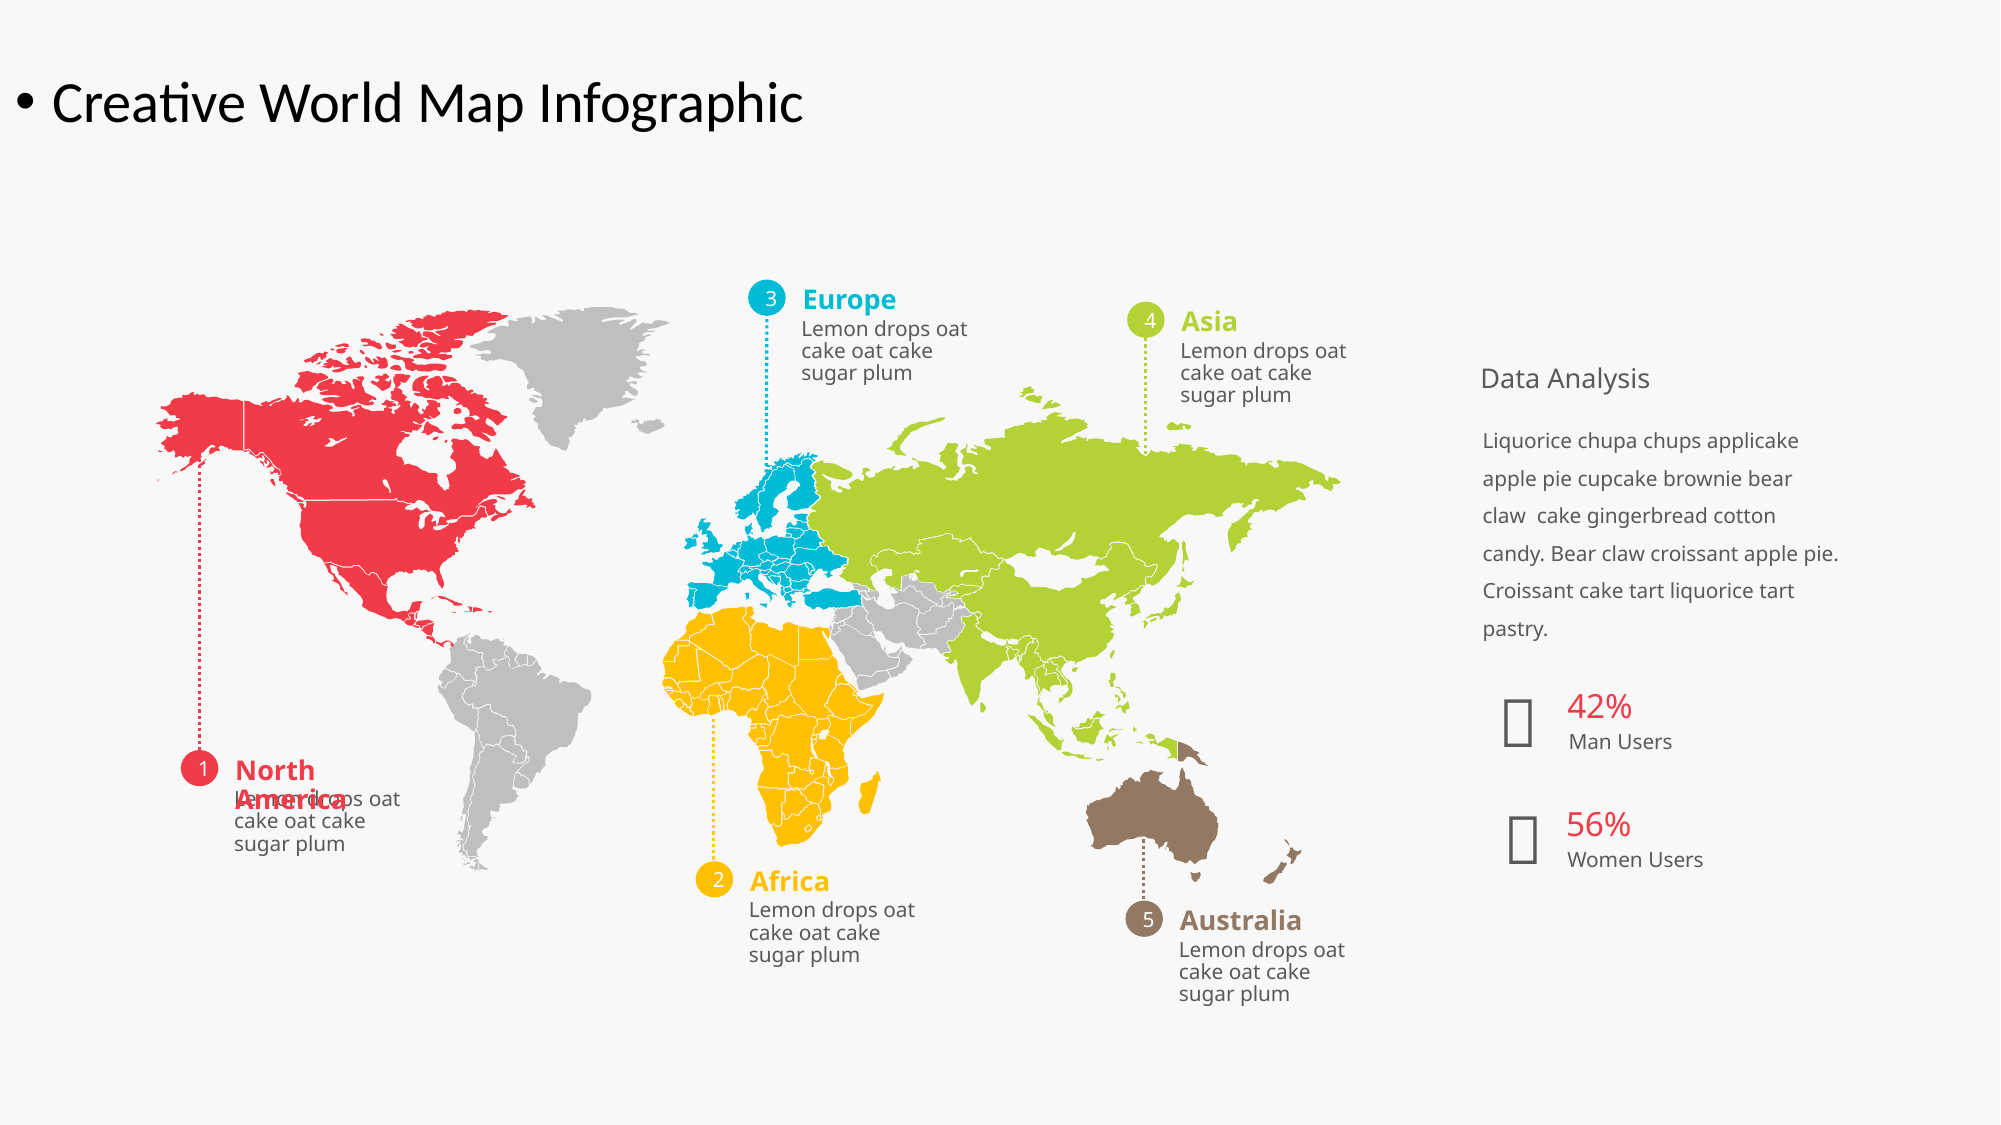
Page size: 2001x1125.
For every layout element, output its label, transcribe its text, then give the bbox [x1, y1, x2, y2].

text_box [695, 718, 734, 898]
text_box Australia [1179, 907, 1372, 947]
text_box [469, 306, 670, 451]
text_box Lemon drops oat cake oat cake sugar plum [1180, 340, 1371, 431]
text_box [437, 632, 593, 873]
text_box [1125, 794, 1163, 937]
text_box Liquorice chupa chups applicake apple pie cupcake brownie bear claw cake gingerbread cotton candy. Bear claw croissant apple pie. Croissant cake tart liquorice tart pastry. [1482, 415, 1841, 647]
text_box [661, 606, 884, 847]
text_box Africa [750, 867, 942, 908]
list Creative World Map Infographic [0, 65, 1789, 138]
text_box Lemon drops oat cake oat cake sugar plum [234, 788, 425, 883]
text_box Asia [1181, 308, 1373, 348]
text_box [1127, 301, 1165, 530]
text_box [1480, 791, 1715, 887]
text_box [155, 308, 537, 648]
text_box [807, 385, 1341, 761]
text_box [1085, 761, 1302, 884]
text_box North America [235, 756, 427, 796]
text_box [1481, 673, 1693, 770]
text_box Europe [802, 286, 994, 326]
text_box Lemon drops oat cake oat cake sugar plum [749, 899, 939, 981]
text_box Lemon drops oat cake oat cake sugar plum [1178, 939, 1369, 1015]
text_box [683, 452, 863, 606]
text_box Data Analysis [1480, 365, 1801, 410]
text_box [180, 423, 219, 787]
text_box Lemon drops oat cake oat cake sugar plum [801, 318, 992, 400]
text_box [748, 279, 786, 479]
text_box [863, 574, 972, 690]
